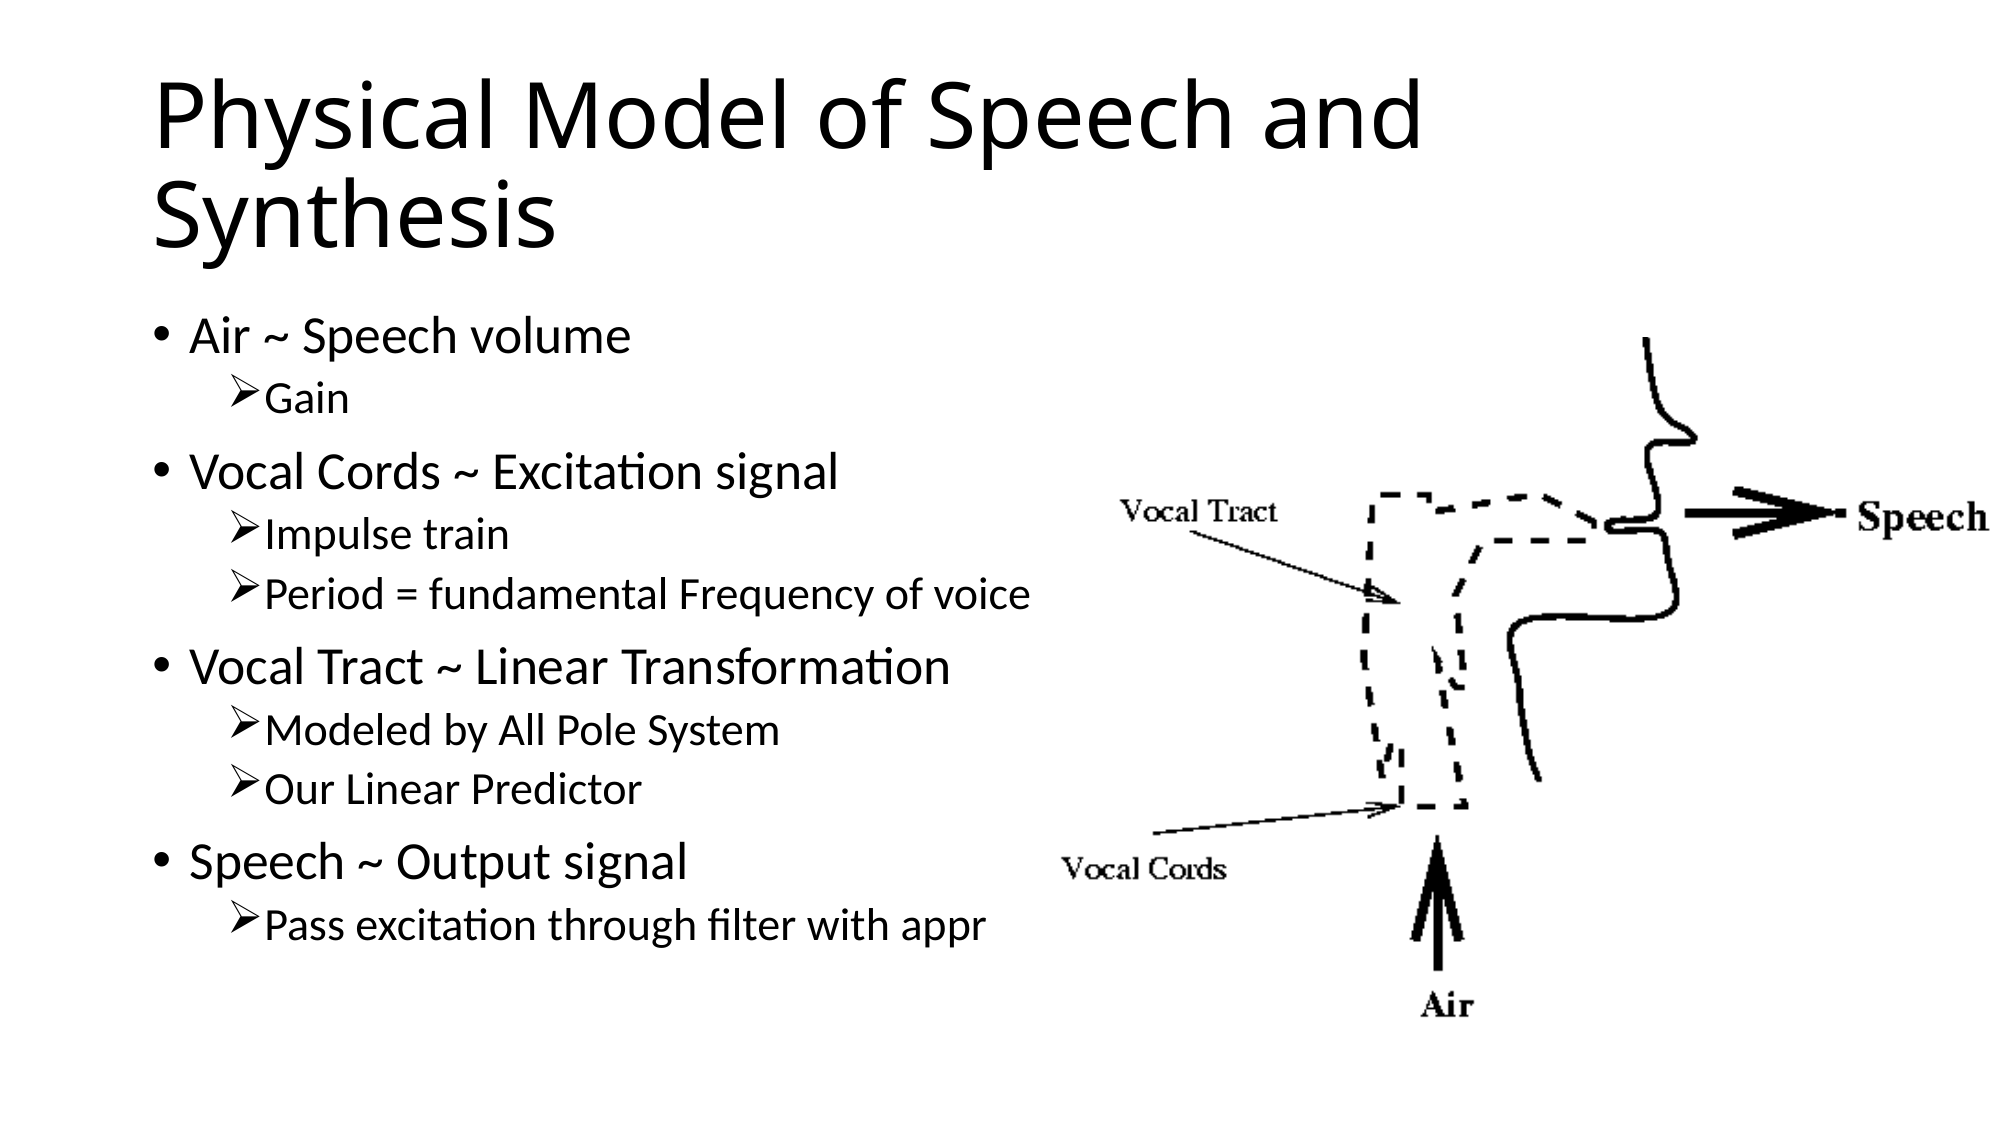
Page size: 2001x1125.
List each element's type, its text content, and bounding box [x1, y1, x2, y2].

title Physical Model of Speech and Synthesis [137, 59, 1863, 278]
picture [1052, 337, 2000, 1034]
list Air ~ Speech volume Gain Vocal Cords ~ Excitation signal Impulse train Period = fundamental Frequency of voice Vocal Tract ~ Linear Transformation Modeled by All Pole System Our Linear Predictor Speech ~ Output signal Pass excitation through filter with appr [137, 299, 1053, 1014]
